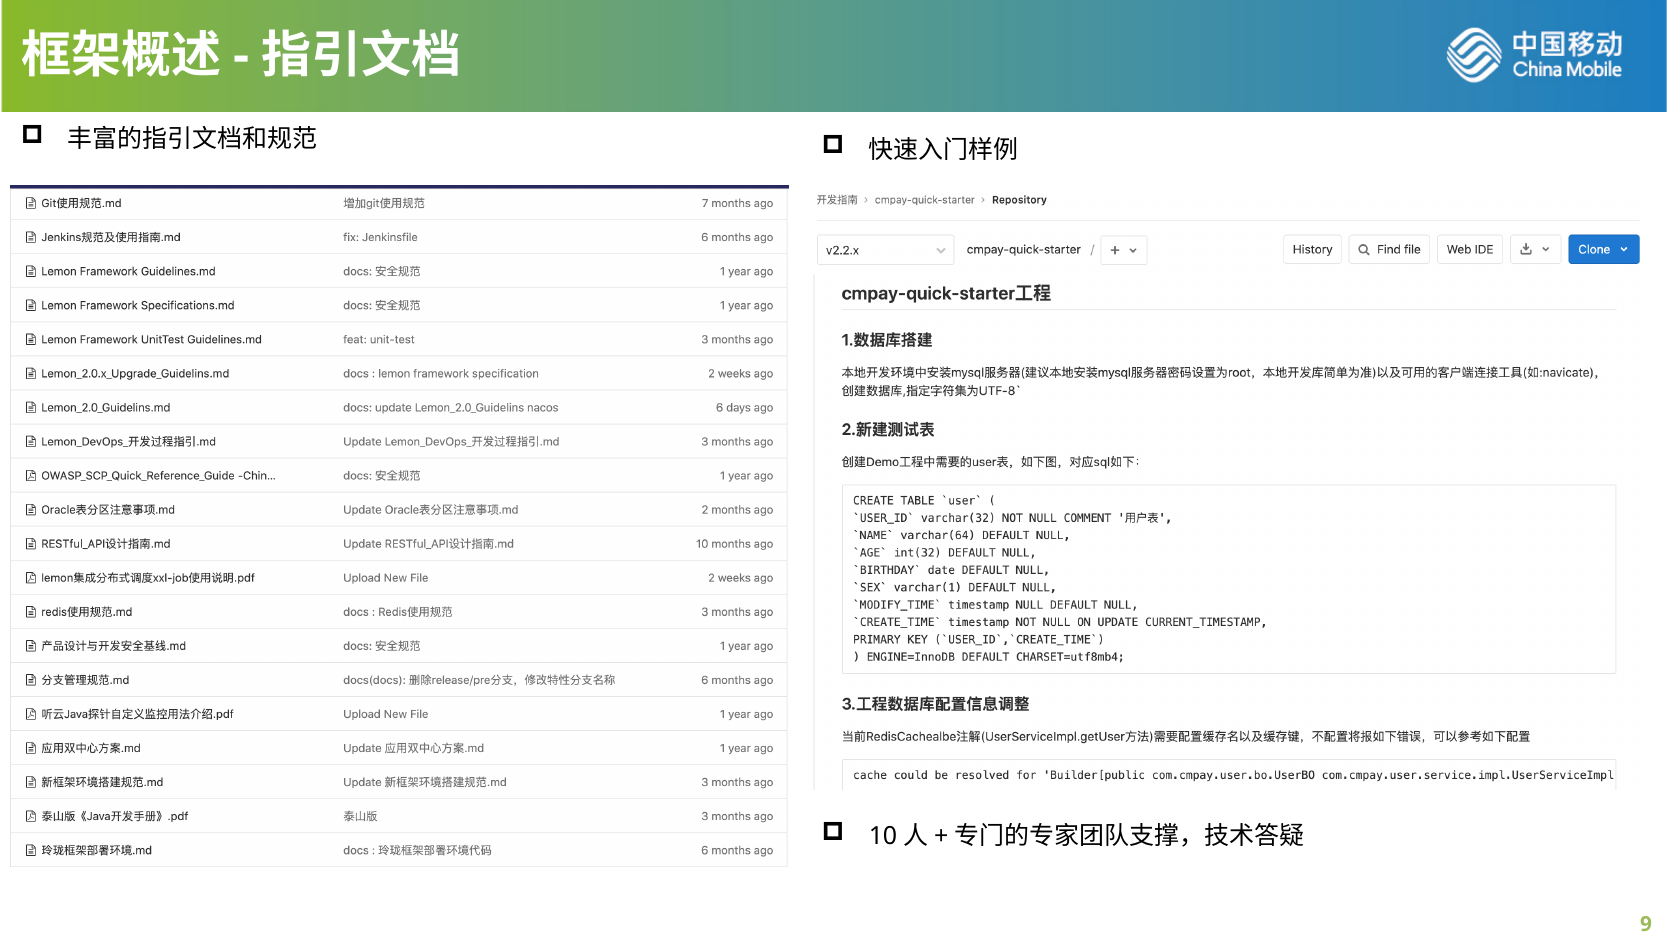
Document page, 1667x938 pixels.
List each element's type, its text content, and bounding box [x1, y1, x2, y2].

text_box 框架概述-指引文档 [6, 13, 1507, 91]
text_box 丰富的指引文档和规范 [6, 115, 397, 160]
text_box 快速入门样例 [807, 125, 1198, 171]
text_box 10人+专门的专家团队支撑，技术答疑 [807, 811, 1436, 857]
picture [10, 184, 789, 867]
picture [0, 0, 1667, 112]
picture [809, 184, 1644, 790]
